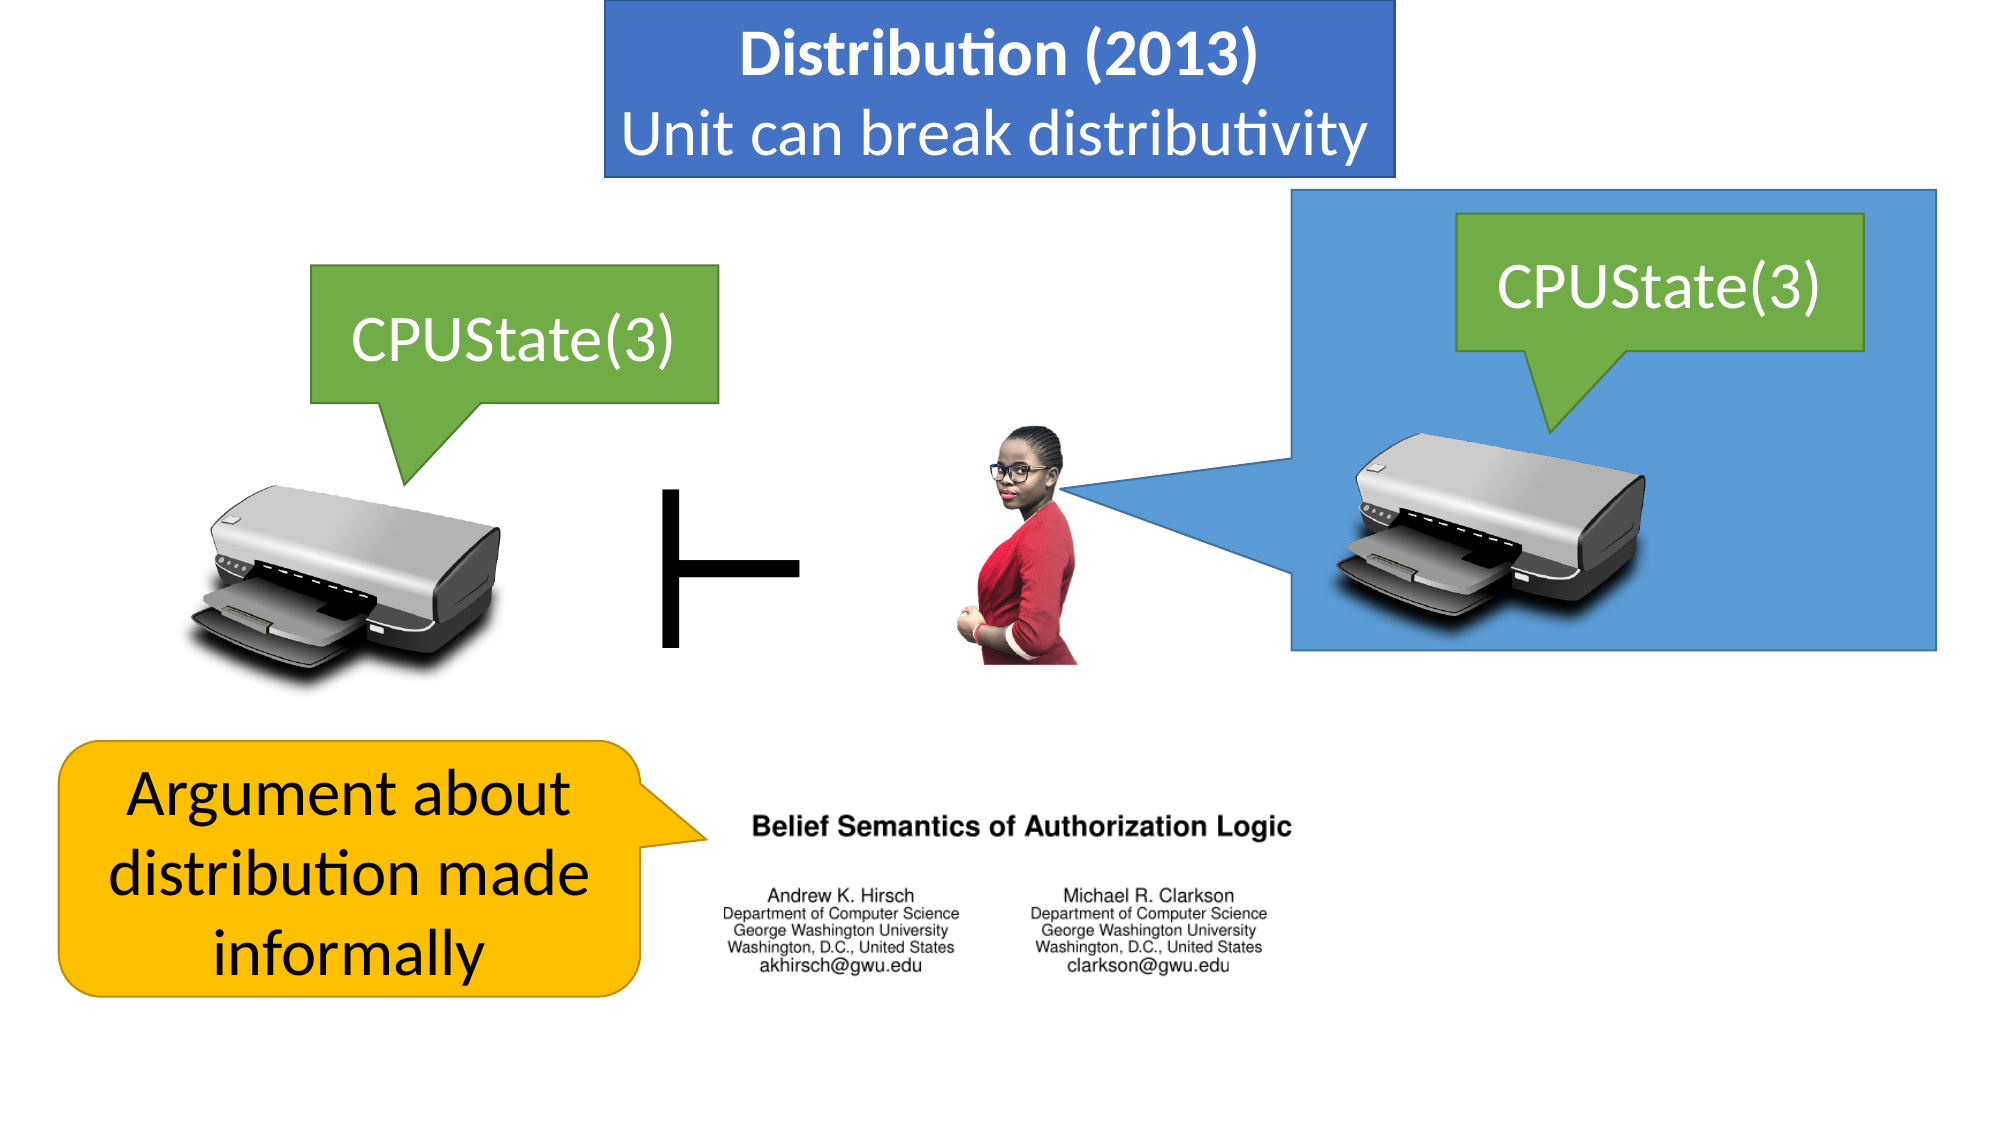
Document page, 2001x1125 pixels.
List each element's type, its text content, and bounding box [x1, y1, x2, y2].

text_box CPUState(3) [310, 264, 720, 485]
picture [174, 485, 509, 700]
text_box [1291, 189, 1937, 651]
text_box Distribution (2013) Unit can break distributivity [604, 0, 1396, 178]
picture [693, 772, 1307, 997]
text_box Argument about distribution made informally [57, 739, 693, 998]
picture [954, 420, 1084, 665]
